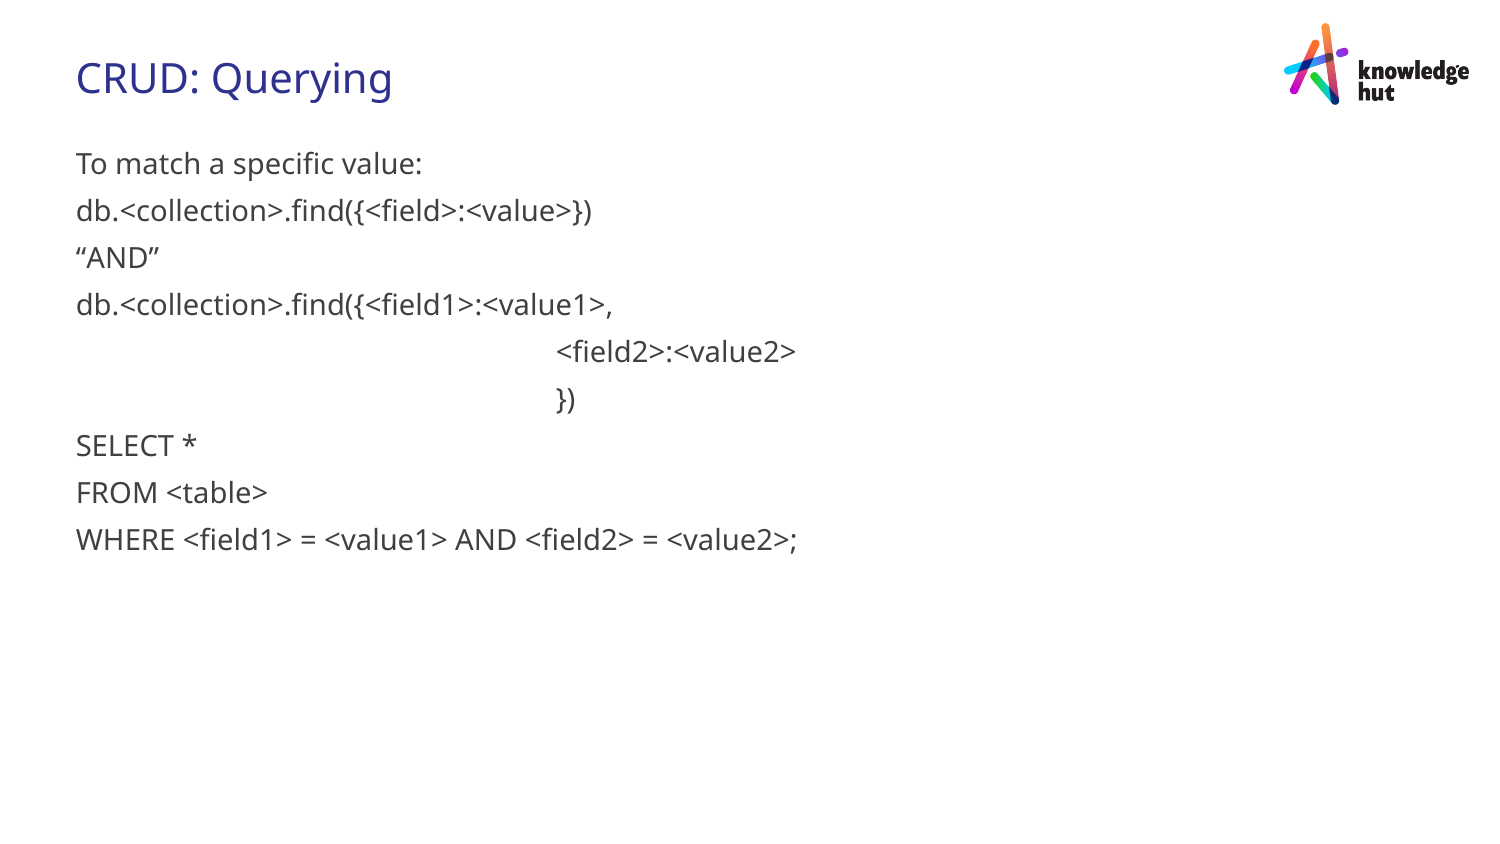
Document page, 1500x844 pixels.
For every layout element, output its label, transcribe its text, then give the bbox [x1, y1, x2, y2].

text_box CRUD: Querying [60, 43, 420, 109]
text_box To match a specific value: db.<collection>.find({<field>:<value>}) “AND” db.<collection>.find({<field1>:<value1>, <field2>:<value2> }) SELECT * FROM <table> WHERE <field1> = <value1> AND <field2> = <value2>; [61, 137, 1034, 565]
picture [1284, 23, 1469, 105]
